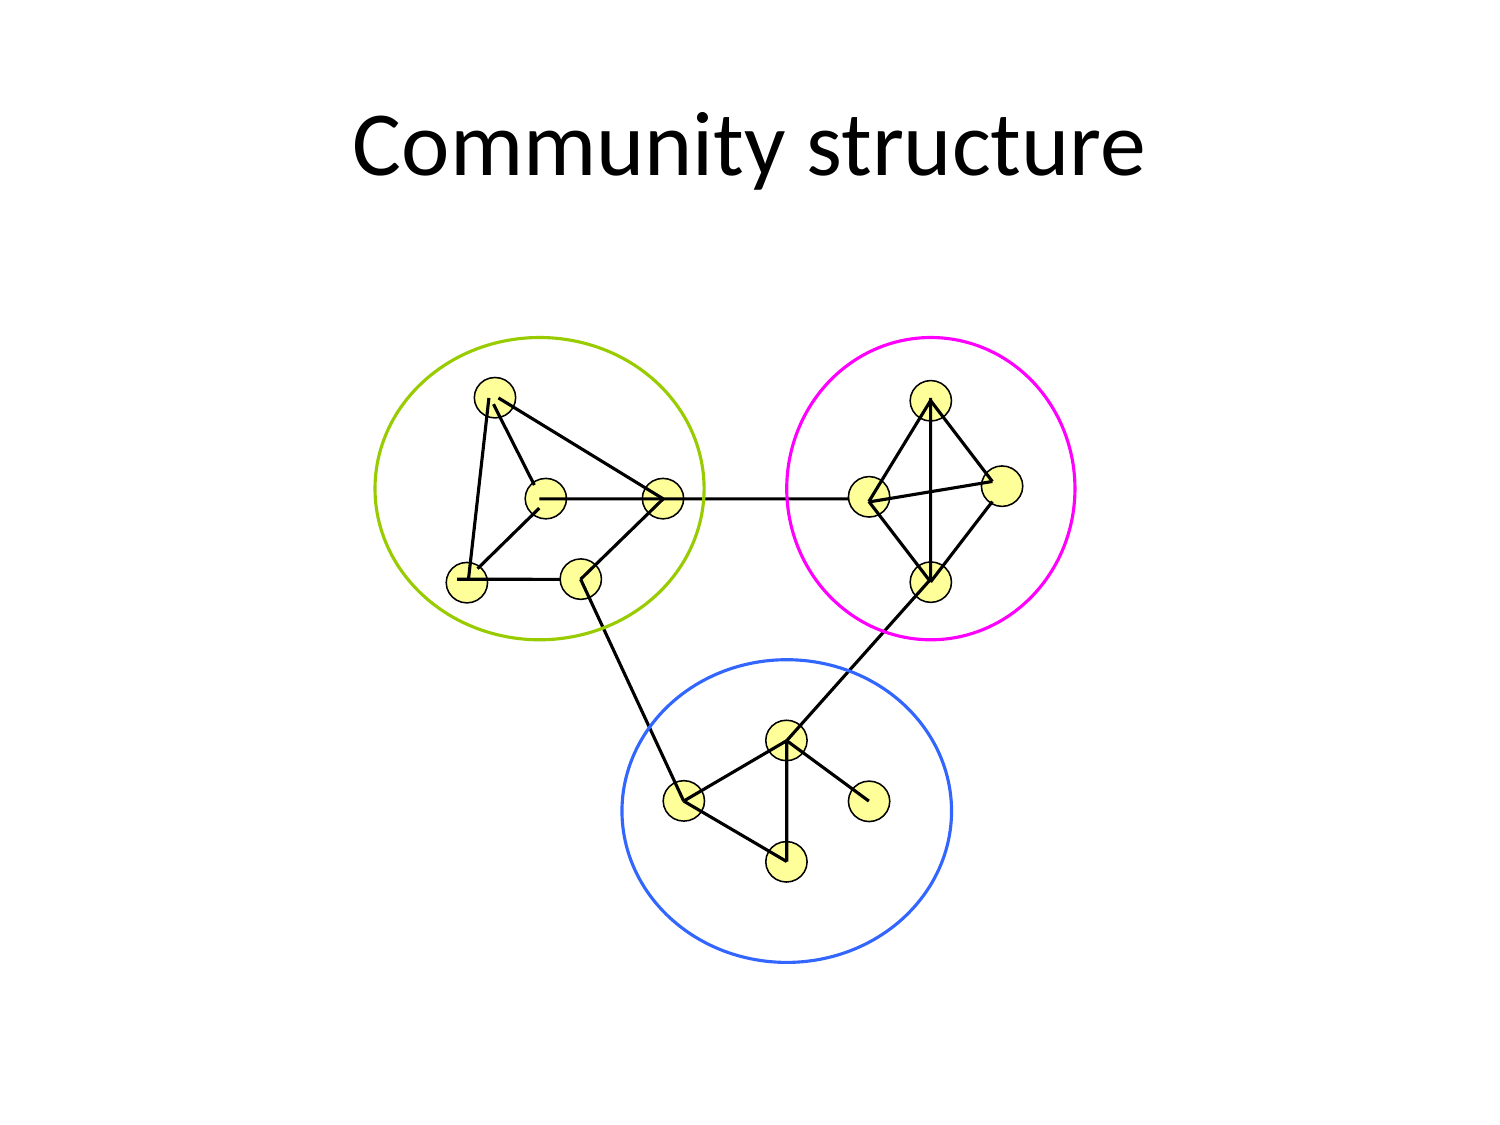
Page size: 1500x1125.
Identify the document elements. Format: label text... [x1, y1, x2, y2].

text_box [374, 337, 1076, 963]
title Community structure [75, 45, 1425, 233]
